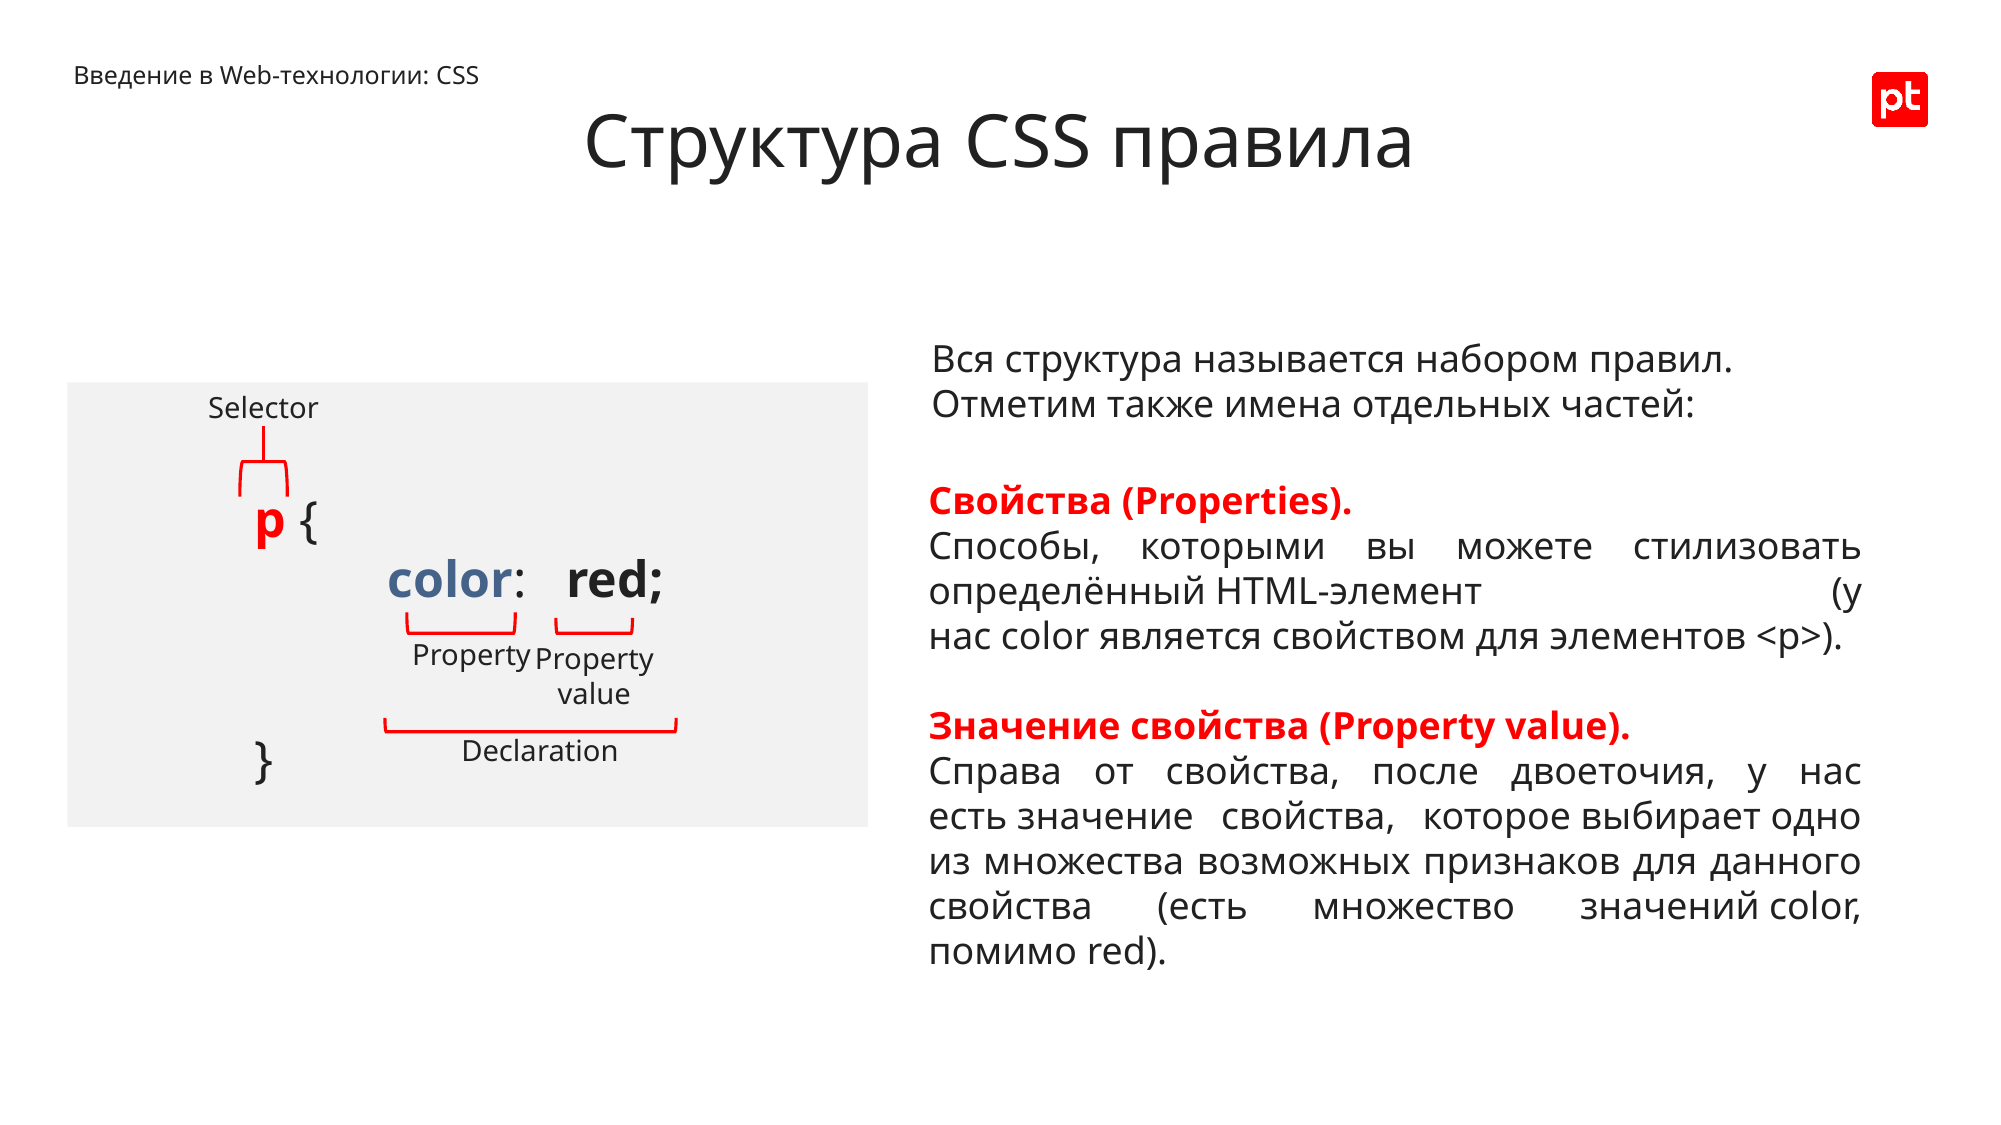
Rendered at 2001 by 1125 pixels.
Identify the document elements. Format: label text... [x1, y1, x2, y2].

text_box Свойства (Properties). Способы, которыми вы можете стилизовать определённый HTML-элемент (у нас color является свойством для элементов <p>). Значение свойства (Property value). Справа от свойства, после двоеточия, у нас есть значение свойства, которое выбирает одно из множества возможных признаков для данного свойства (есть множество значений color, помимо red). [913, 469, 1878, 1025]
text_box Структура CSS правила [467, 97, 1533, 242]
picture [1872, 72, 1928, 127]
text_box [0, 382, 907, 827]
text_box Вся структура называется набором правил. Отметим также имена отдельных частей: [916, 327, 1908, 433]
text_box Введение в Web-технологии: CSS [58, 52, 504, 113]
